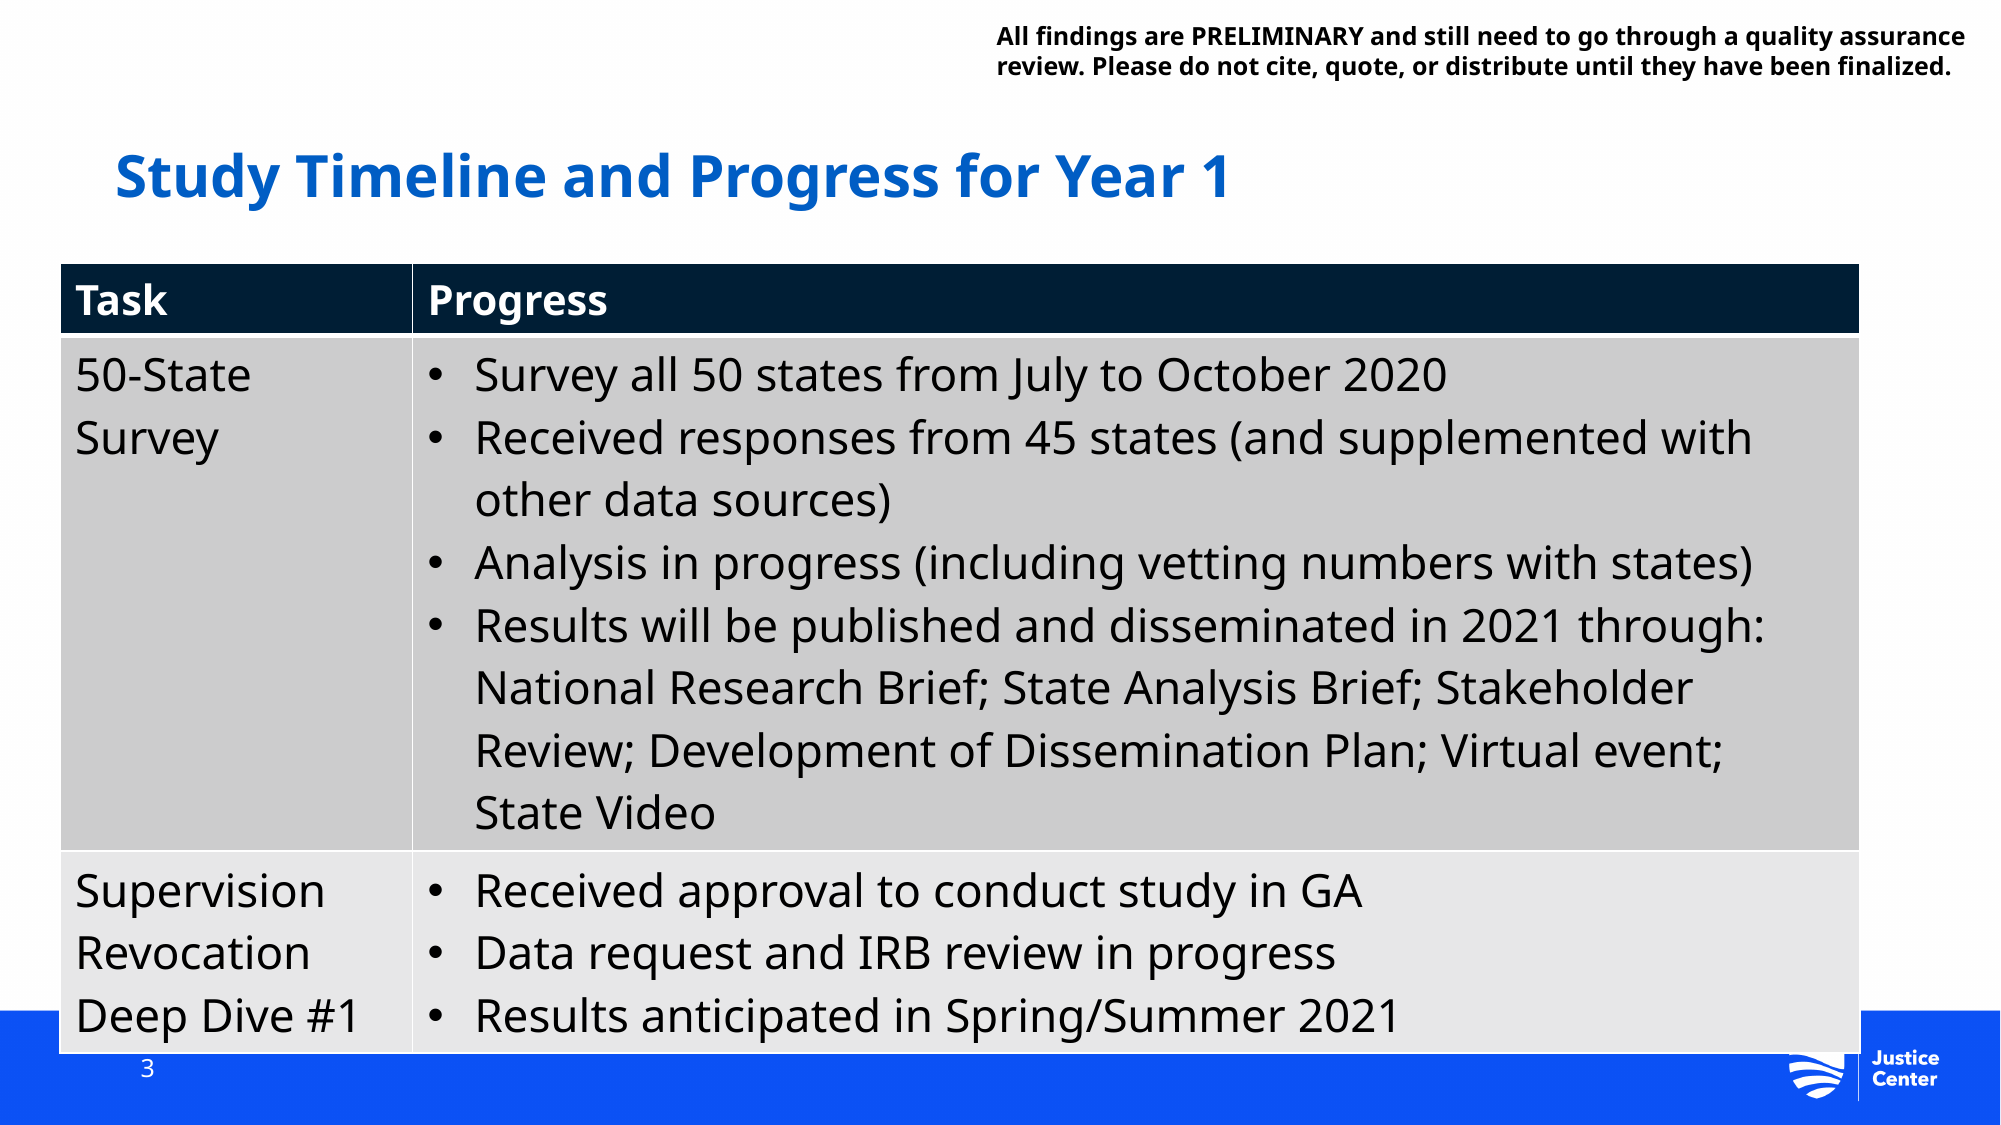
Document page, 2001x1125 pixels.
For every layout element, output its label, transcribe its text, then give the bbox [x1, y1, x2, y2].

title Study Timeline and Progress for Year 1 [100, 75, 1901, 282]
slide_number 3 [99, 1054, 170, 1100]
table_header Progress [413, 264, 1859, 333]
table_header Task [61, 264, 412, 333]
table_cell 50-State Survey [61, 338, 412, 850]
table_cell Survey all 50 states from July to October 2020 Received responses from 45 states (and supplemented with other data sources) Analysis in progress (including vetting numbers with states) Results will be published and disseminated in 2021 through: National Research Brief; State Analysis Brief; Stakeholder Review; Development of Dissemination Plan; Virtual event; State Video [413, 338, 1859, 850]
table_cell Supervision Revocation Deep Dive #1 [61, 852, 412, 1052]
picture [0, 0, 2001, 1125]
text_box All findings are PRELIMINARY and still need to go through a quality assurance review. Please do not cite, quote, or distribute until they have been finalized. [981, 20, 2000, 81]
table_cell Received approval to conduct study in GA Data request and IRB review in progress Results anticipated in Spring/Summer 2021 [413, 852, 1859, 1052]
